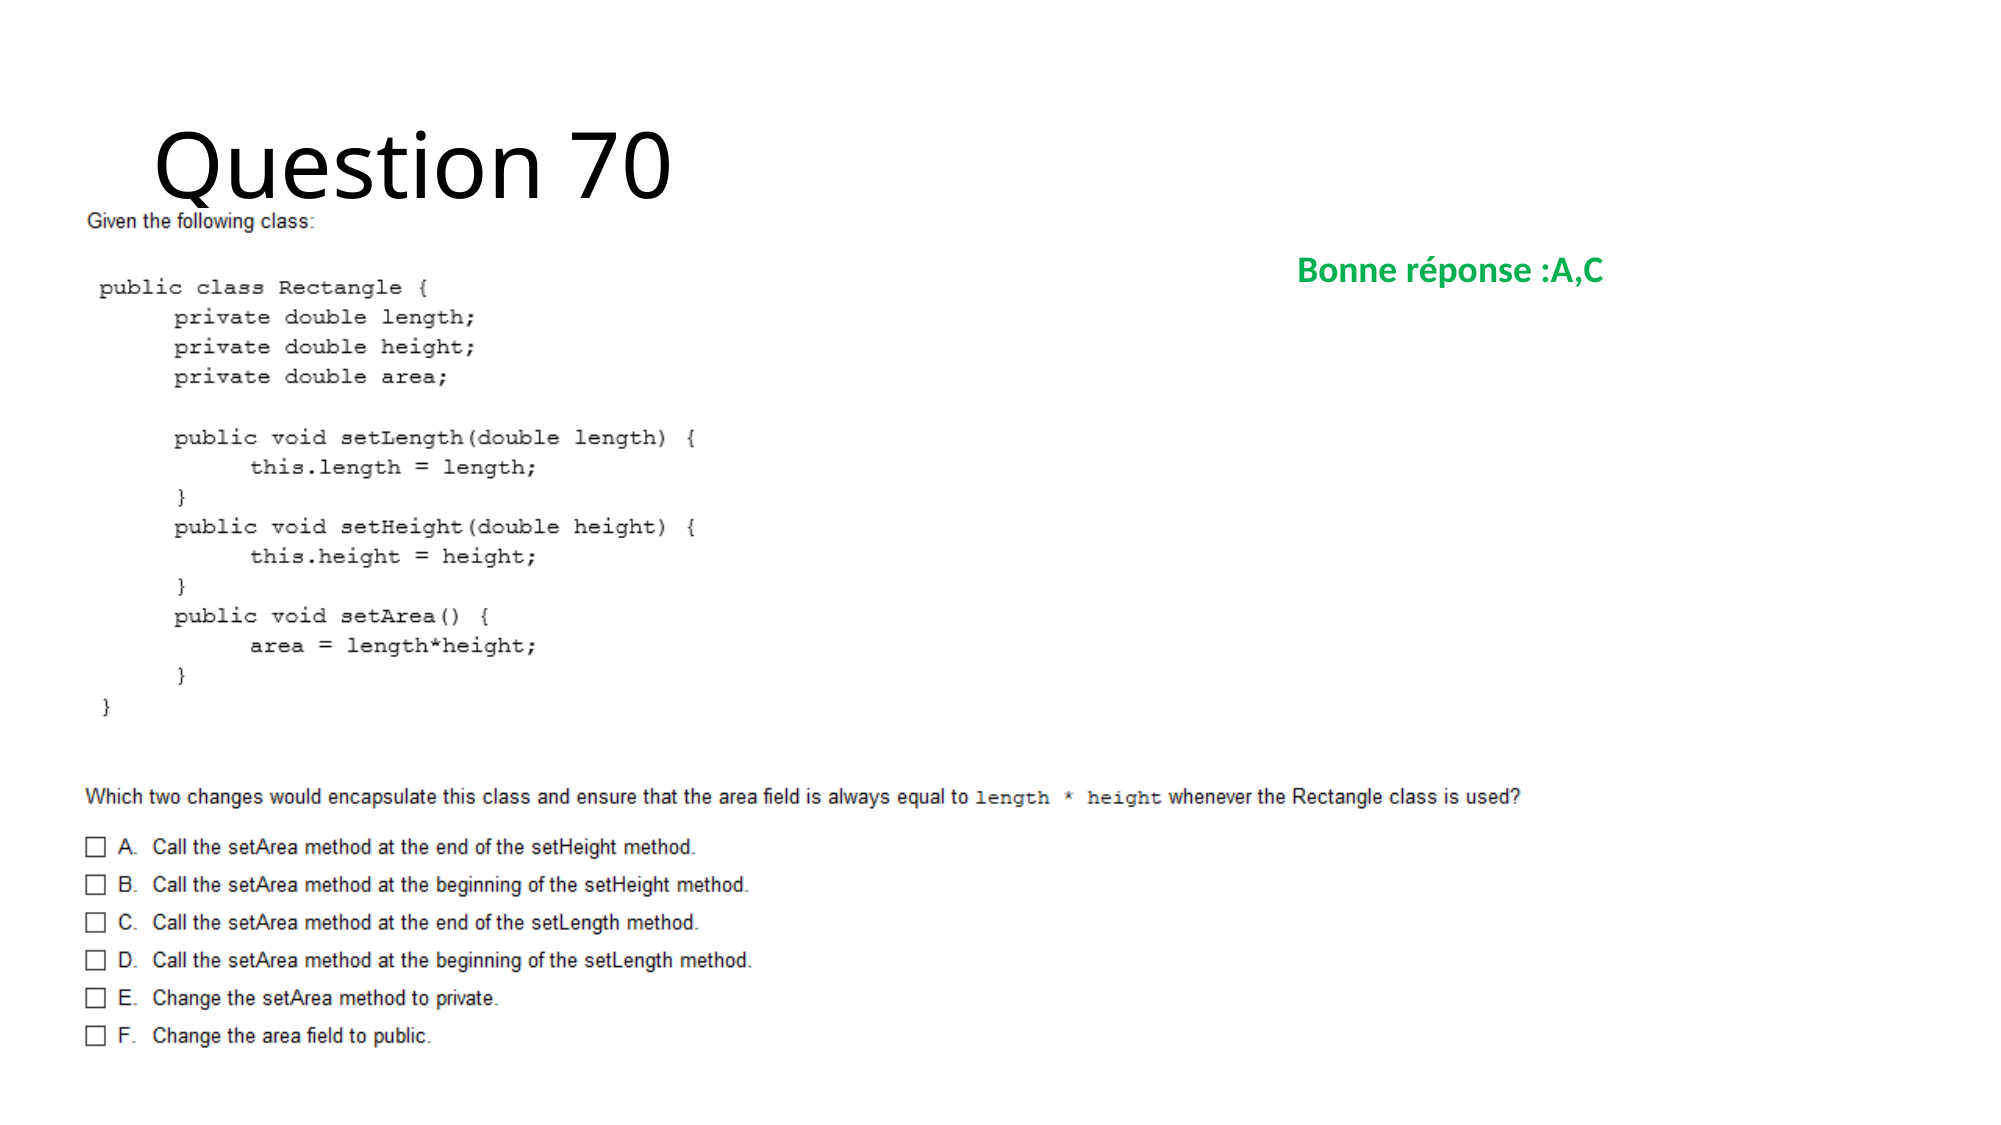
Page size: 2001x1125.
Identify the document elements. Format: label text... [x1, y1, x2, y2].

picture [81, 782, 1538, 1051]
picture [81, 208, 705, 718]
text_box Bonne réponse :A,C [1282, 238, 1707, 298]
title Question 70 [137, 59, 1863, 278]
